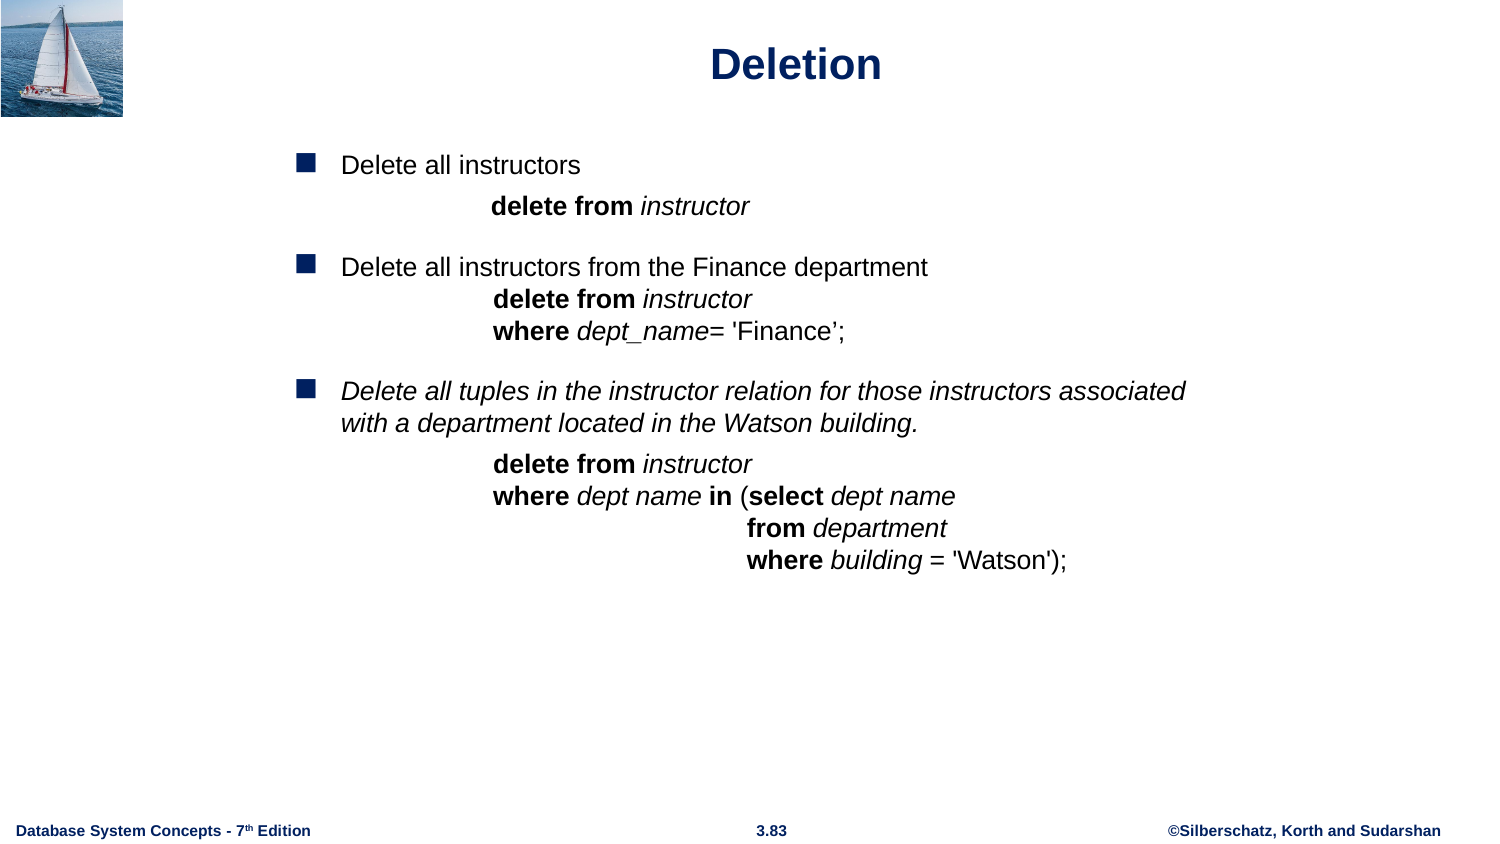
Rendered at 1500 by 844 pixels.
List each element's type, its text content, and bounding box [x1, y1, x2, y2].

picture [0, 0, 123, 117]
list Delete all instructors delete from instructor Delete all instructors from the Finance department delete from instructor where dept_name= 'Finance’; Delete all tuples in the instructor relation for those instructors associated with a department located in the Watson building. delete from instructor where dept name in (select dept name from department where building = 'Watson'); [283, 140, 1223, 778]
title Deletion [299, 20, 1294, 96]
